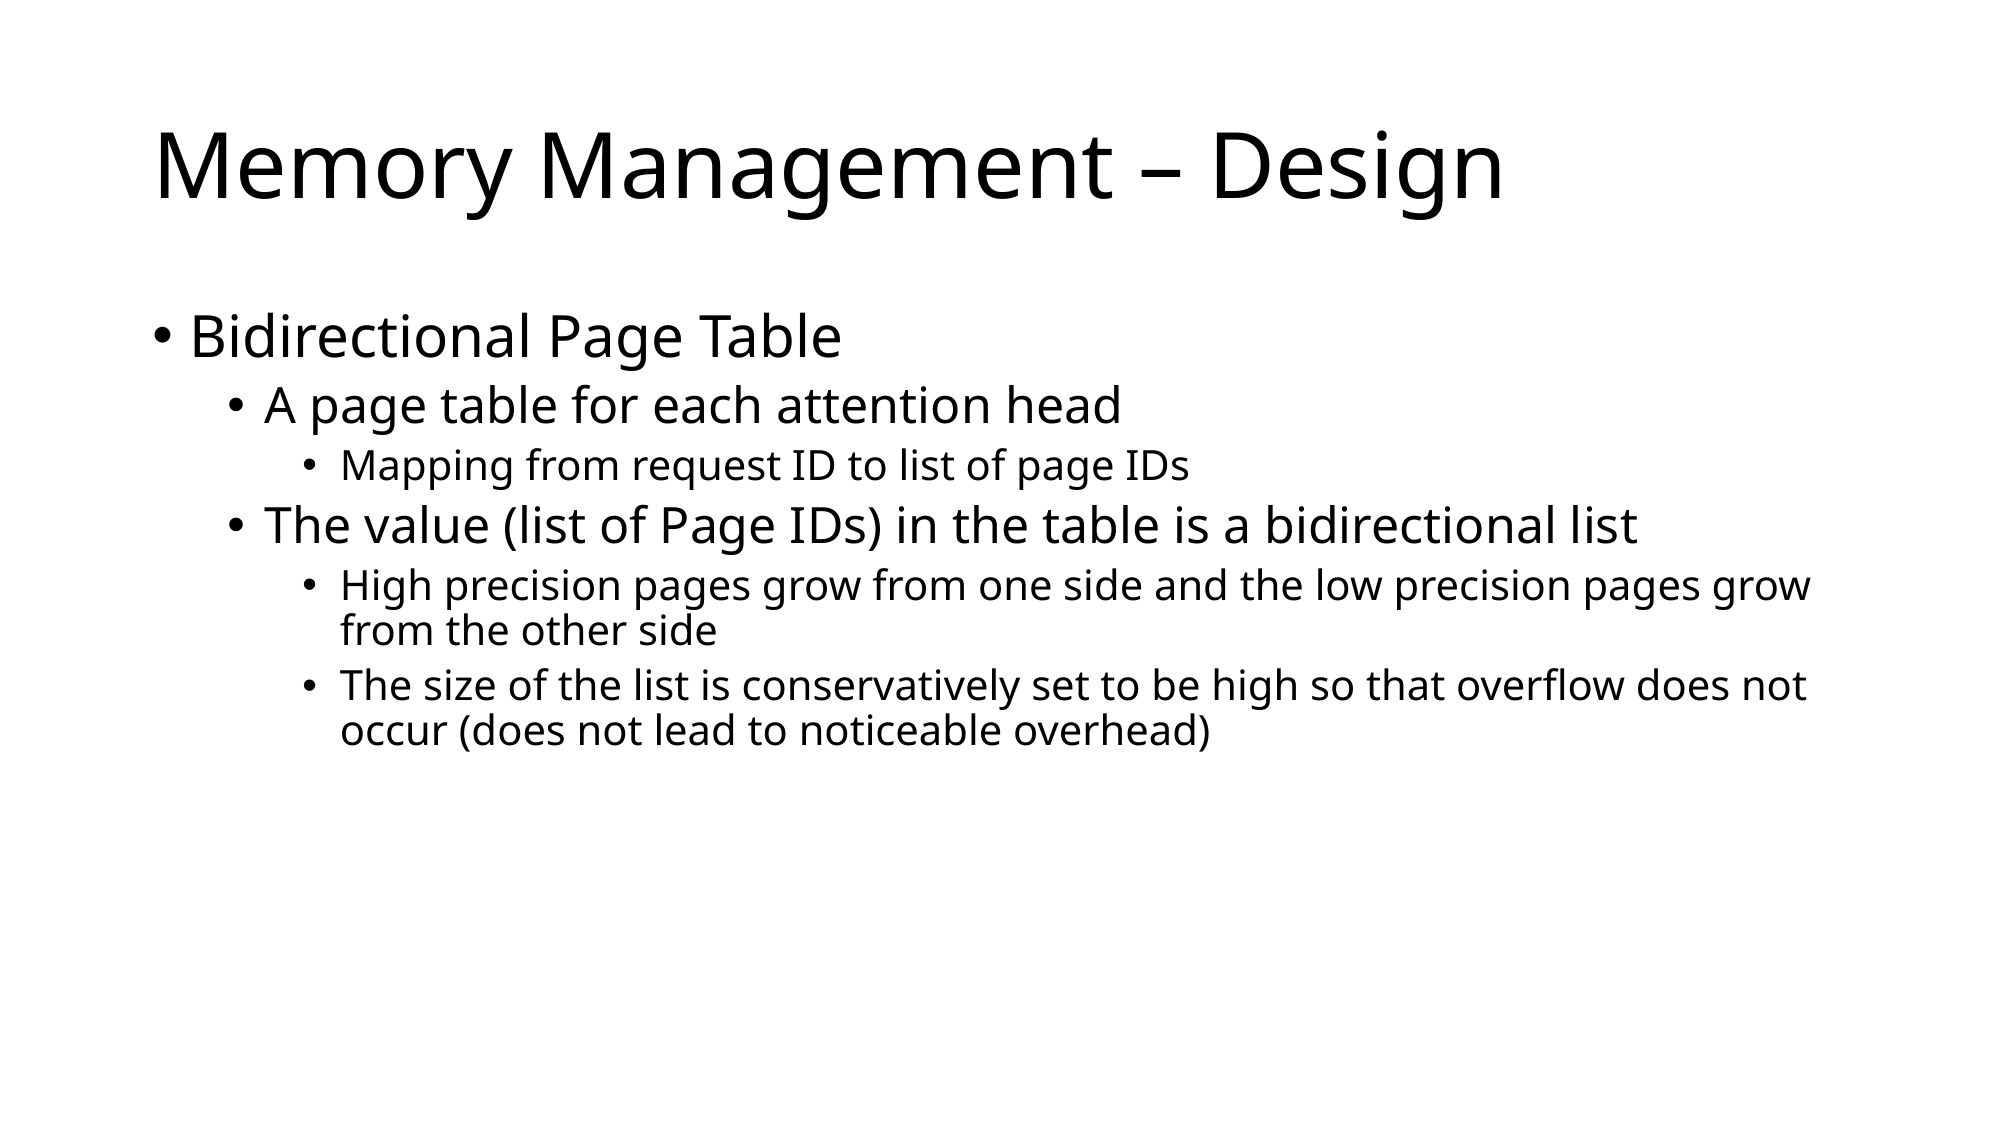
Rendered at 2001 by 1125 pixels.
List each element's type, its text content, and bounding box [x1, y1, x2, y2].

title Memory Management – Design [137, 59, 1863, 278]
list Bidirectional Page Table A page table for each attention head Mapping from request ID to list of page IDs The value (list of Page IDs) in the table is a bidirectional list High precision pages grow from one side and the low precision pages grow from the other side The size of the list is conservatively set to be high so that overflow does not occur (does not lead to noticeable overhead) [137, 299, 1863, 1014]
